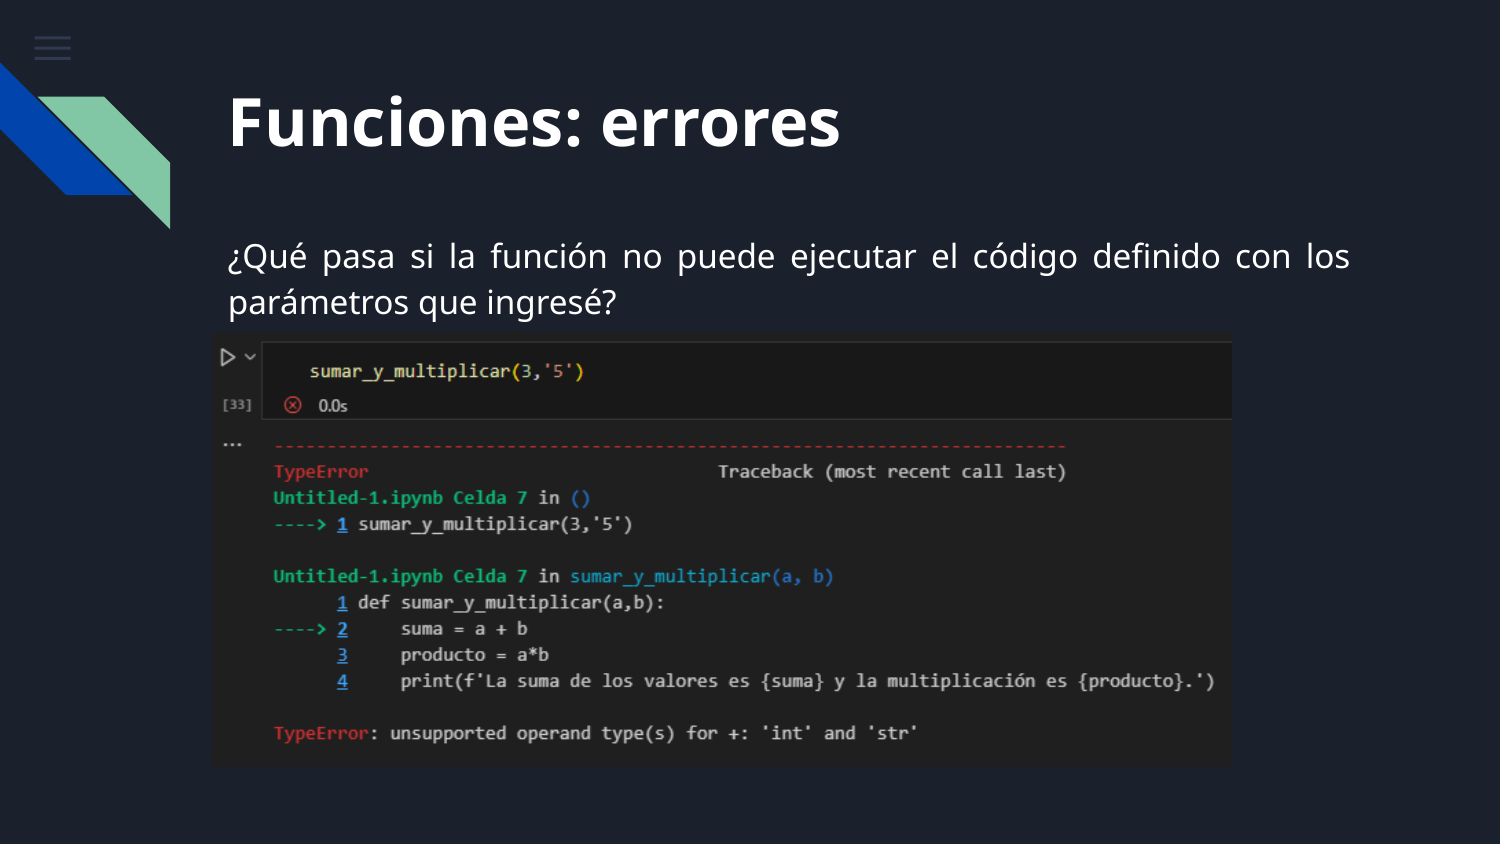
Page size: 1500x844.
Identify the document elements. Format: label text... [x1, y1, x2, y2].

list ¿Qué pasa si la función no puede ejecutar el código definido con los parámetros que ingresé? [212, 214, 1368, 318]
picture [212, 332, 1232, 767]
title Funciones: errores [212, 64, 1368, 214]
